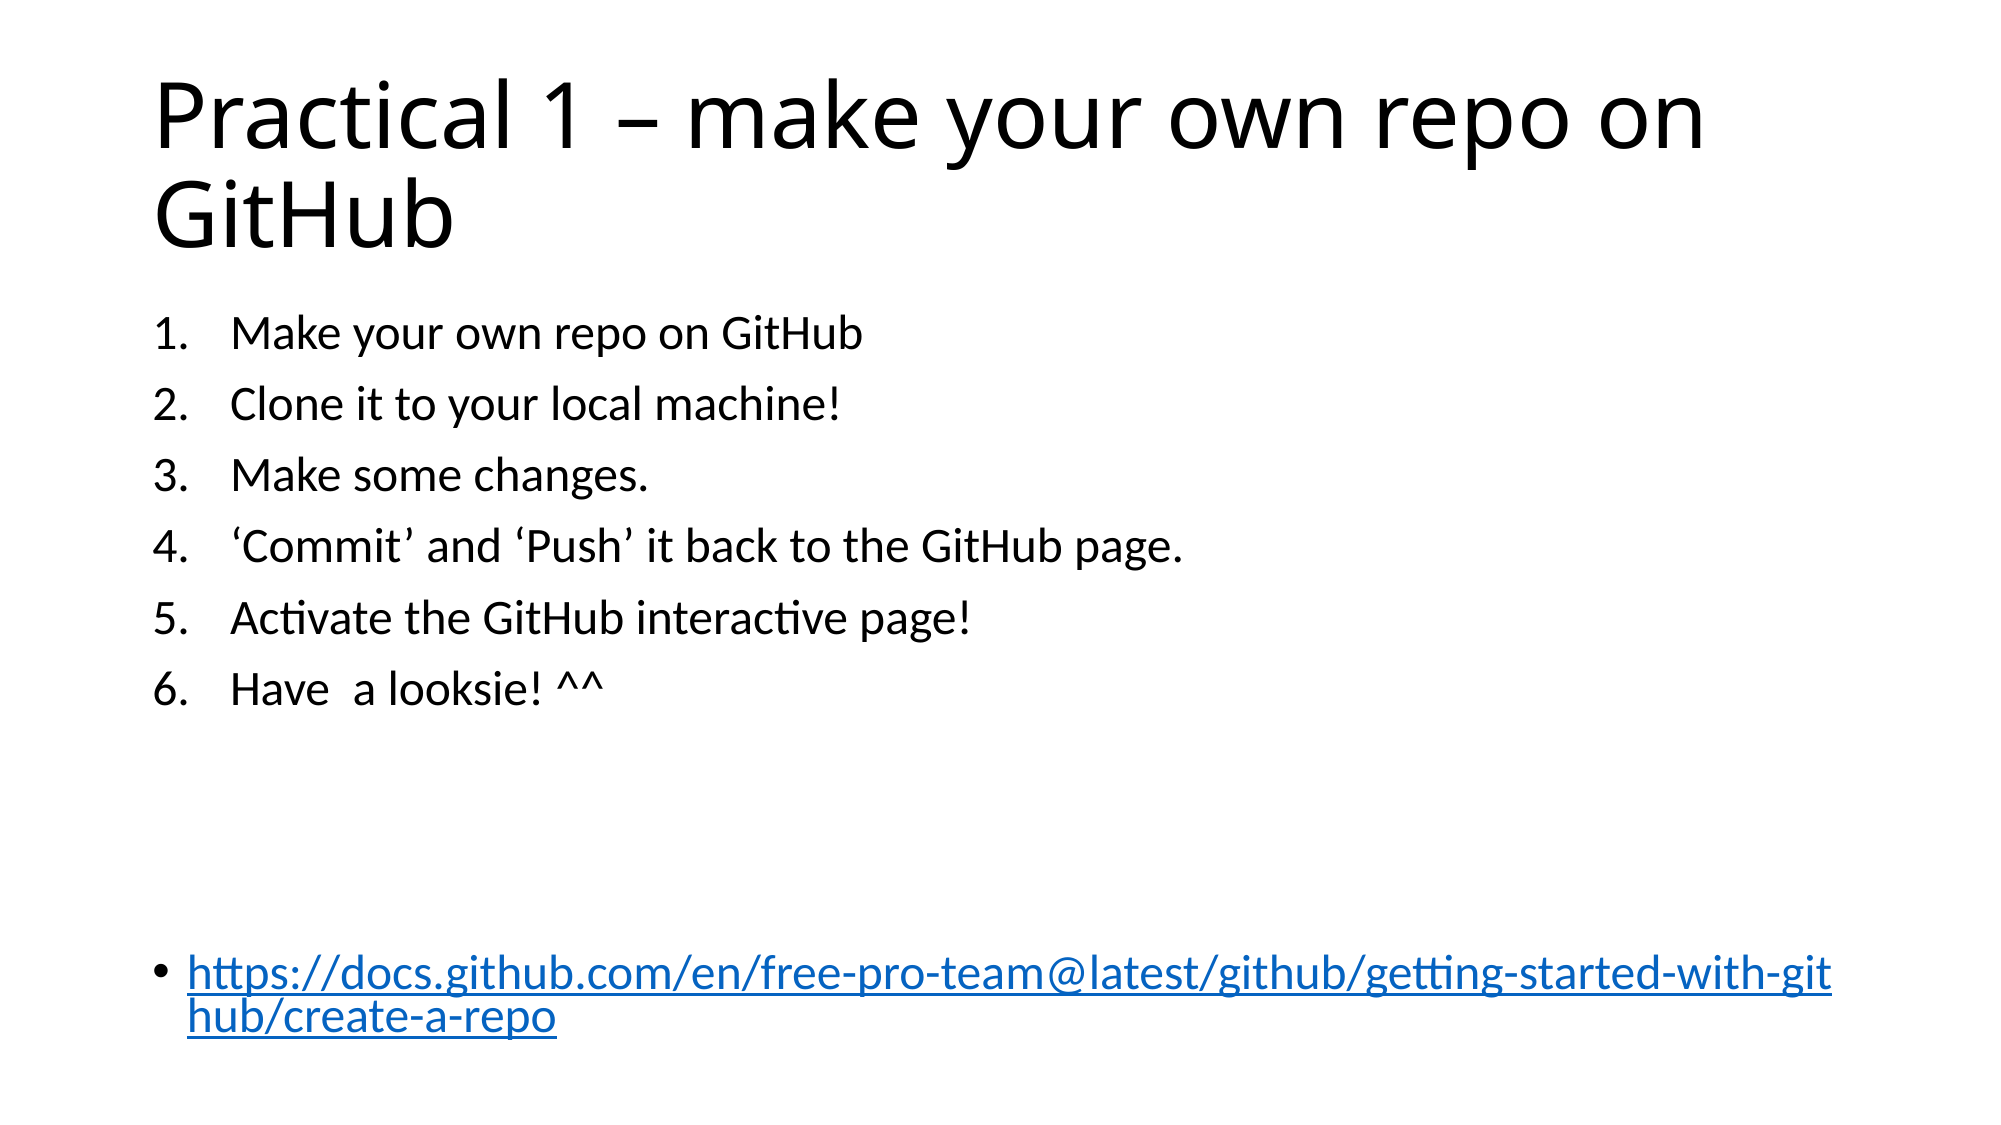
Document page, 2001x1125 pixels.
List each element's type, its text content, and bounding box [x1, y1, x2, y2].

title Practical 1 – make your own repo on GitHub [137, 59, 1863, 278]
list Make your own repo on GitHub Clone it to your local machine! Make some changes. ‘Commit’ and ‘Push’ it back to the GitHub page. Activate the GitHub interactive page! Have a looksie! ^^ https://docs.github.com/en/free-pro-team@latest/github/getting-started-with-github/create-a-repo [137, 299, 1863, 1014]
